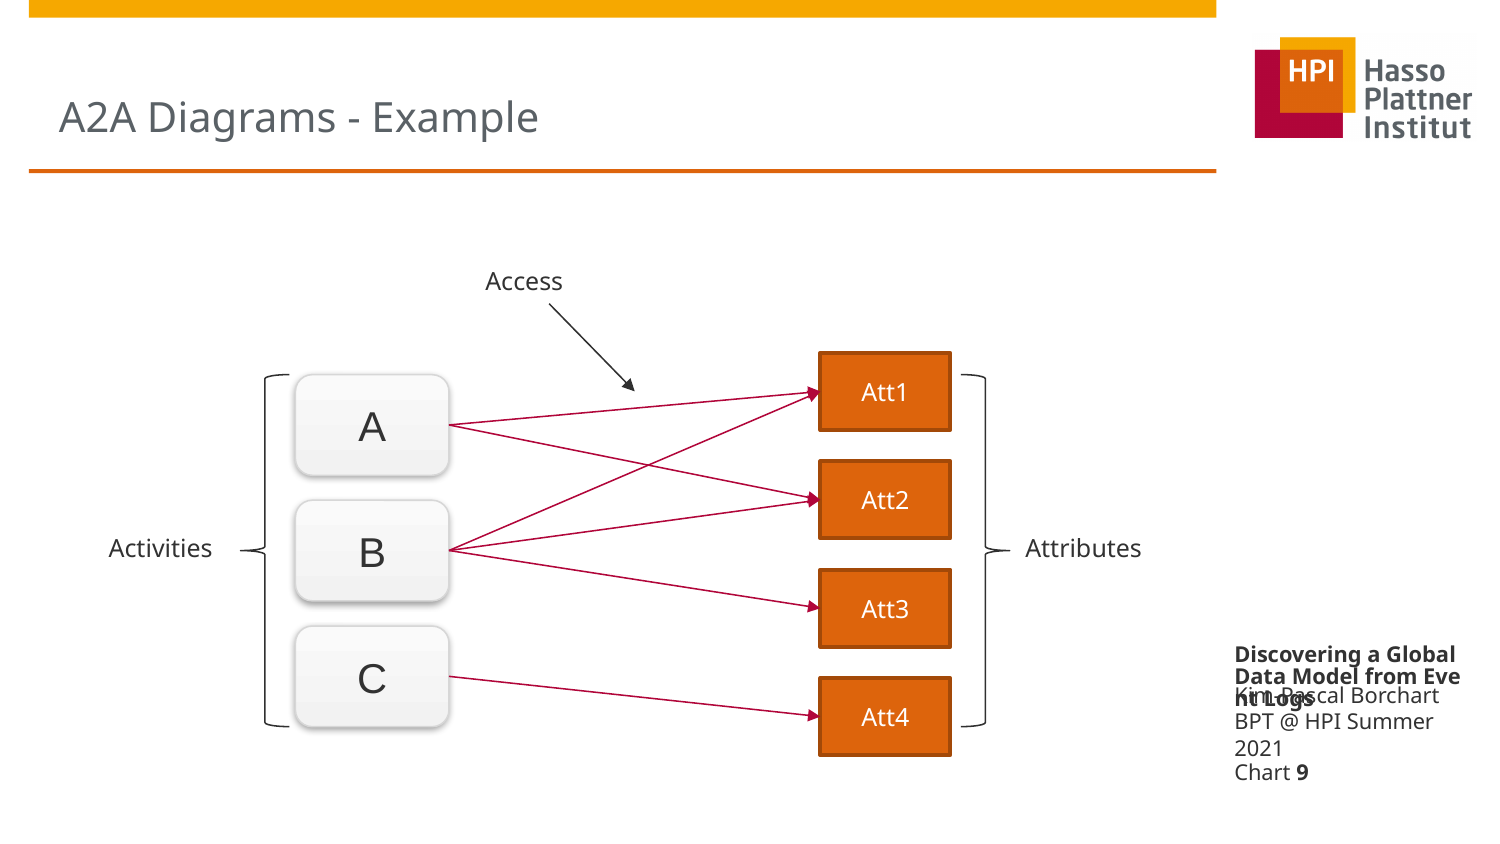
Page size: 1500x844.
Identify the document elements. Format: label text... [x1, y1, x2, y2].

slide_number Chart 9 [1216, 758, 1471, 788]
title A2A Diagrams - Example [58, 17, 1187, 170]
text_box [295, 352, 951, 756]
text_box Attributes [1025, 532, 1176, 570]
slide_number Kim-Pascal Borchart BPT @ HPI Summer 2021 [1216, 681, 1471, 758]
text_box [960, 373, 1011, 728]
picture [1252, 33, 1477, 142]
text_box Access [485, 265, 609, 303]
text_box [239, 373, 290, 728]
footer Discovering a Global Data Model from Event Logs [1216, 584, 1471, 670]
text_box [548, 303, 635, 392]
text_box Activities [108, 532, 259, 570]
